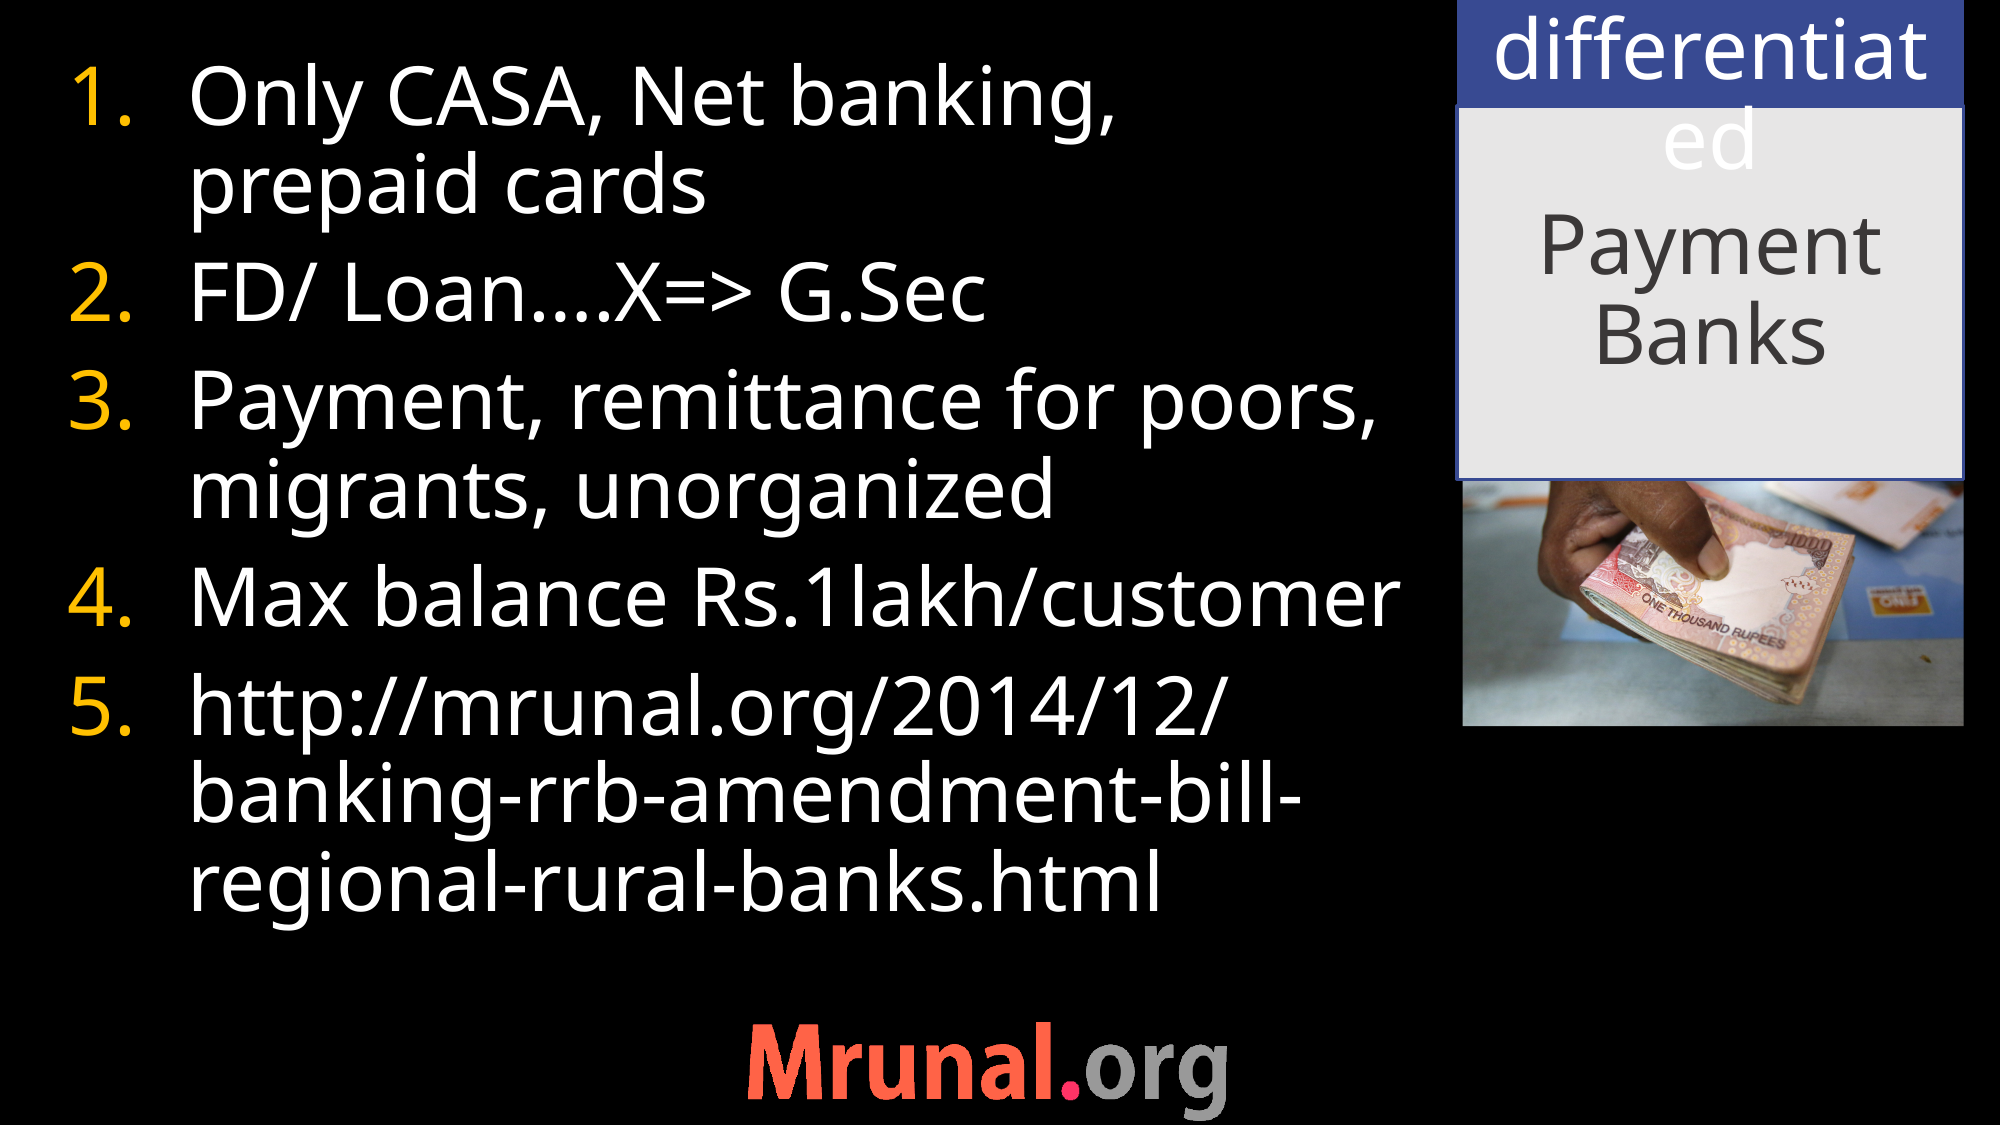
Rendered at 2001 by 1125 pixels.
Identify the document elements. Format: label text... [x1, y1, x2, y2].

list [1462, 393, 1964, 727]
list differentiated [1457, 0, 1964, 106]
title Payment Banks [1455, 104, 1965, 481]
picture [741, 1014, 1230, 1125]
list Only CASA, Net banking, prepaid cards FD/ Loan….X=> G.Sec Payment, remittance for poors, migrants, unorganized Max balance Rs.1lakh/customer http://mrunal.org/2014/12/banking-rrb-amendment-bill-regional-rural-banks.html [52, 47, 1447, 1014]
